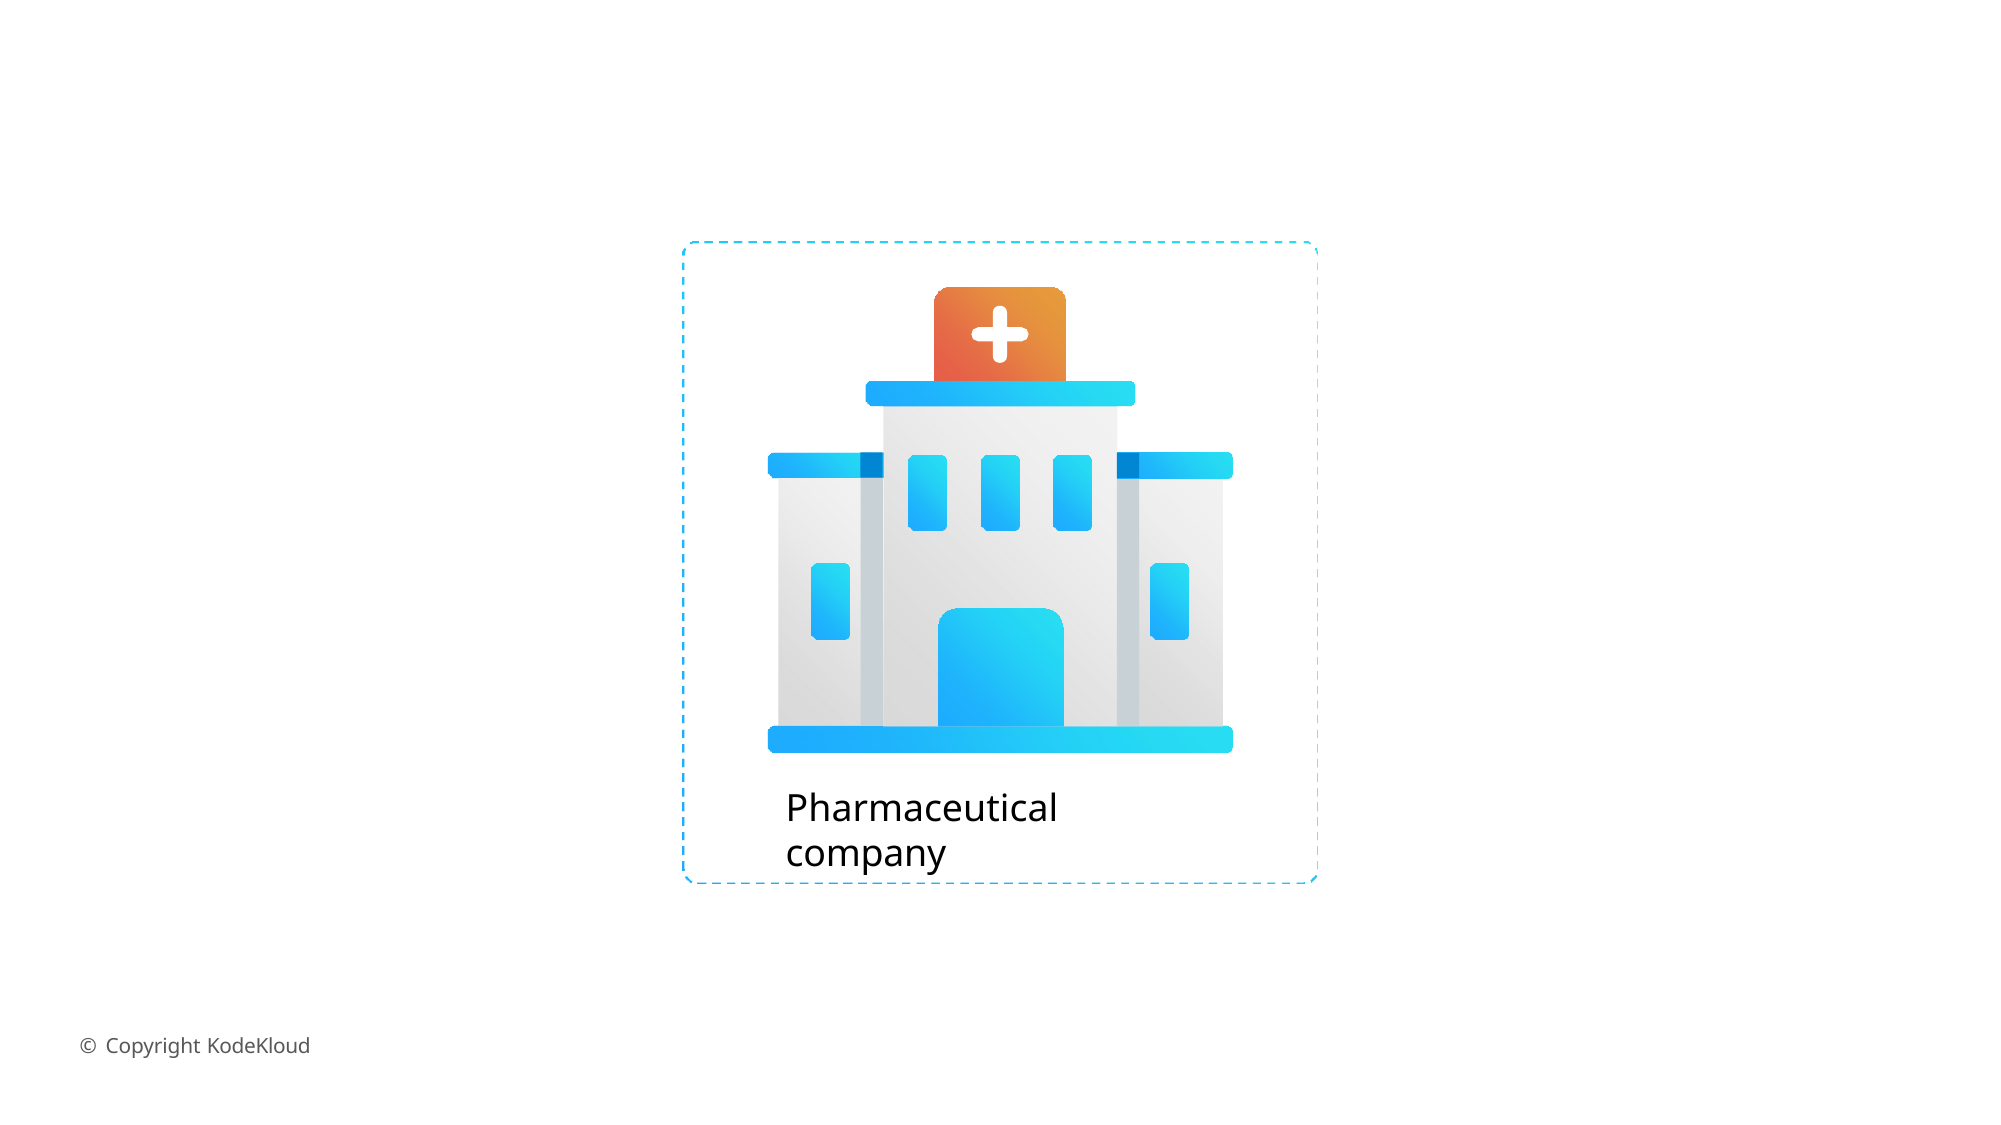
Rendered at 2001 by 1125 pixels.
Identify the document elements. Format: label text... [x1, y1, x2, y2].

footer © Copyright KodeKloud [77, 1033, 333, 1125]
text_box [681, 240, 1319, 884]
